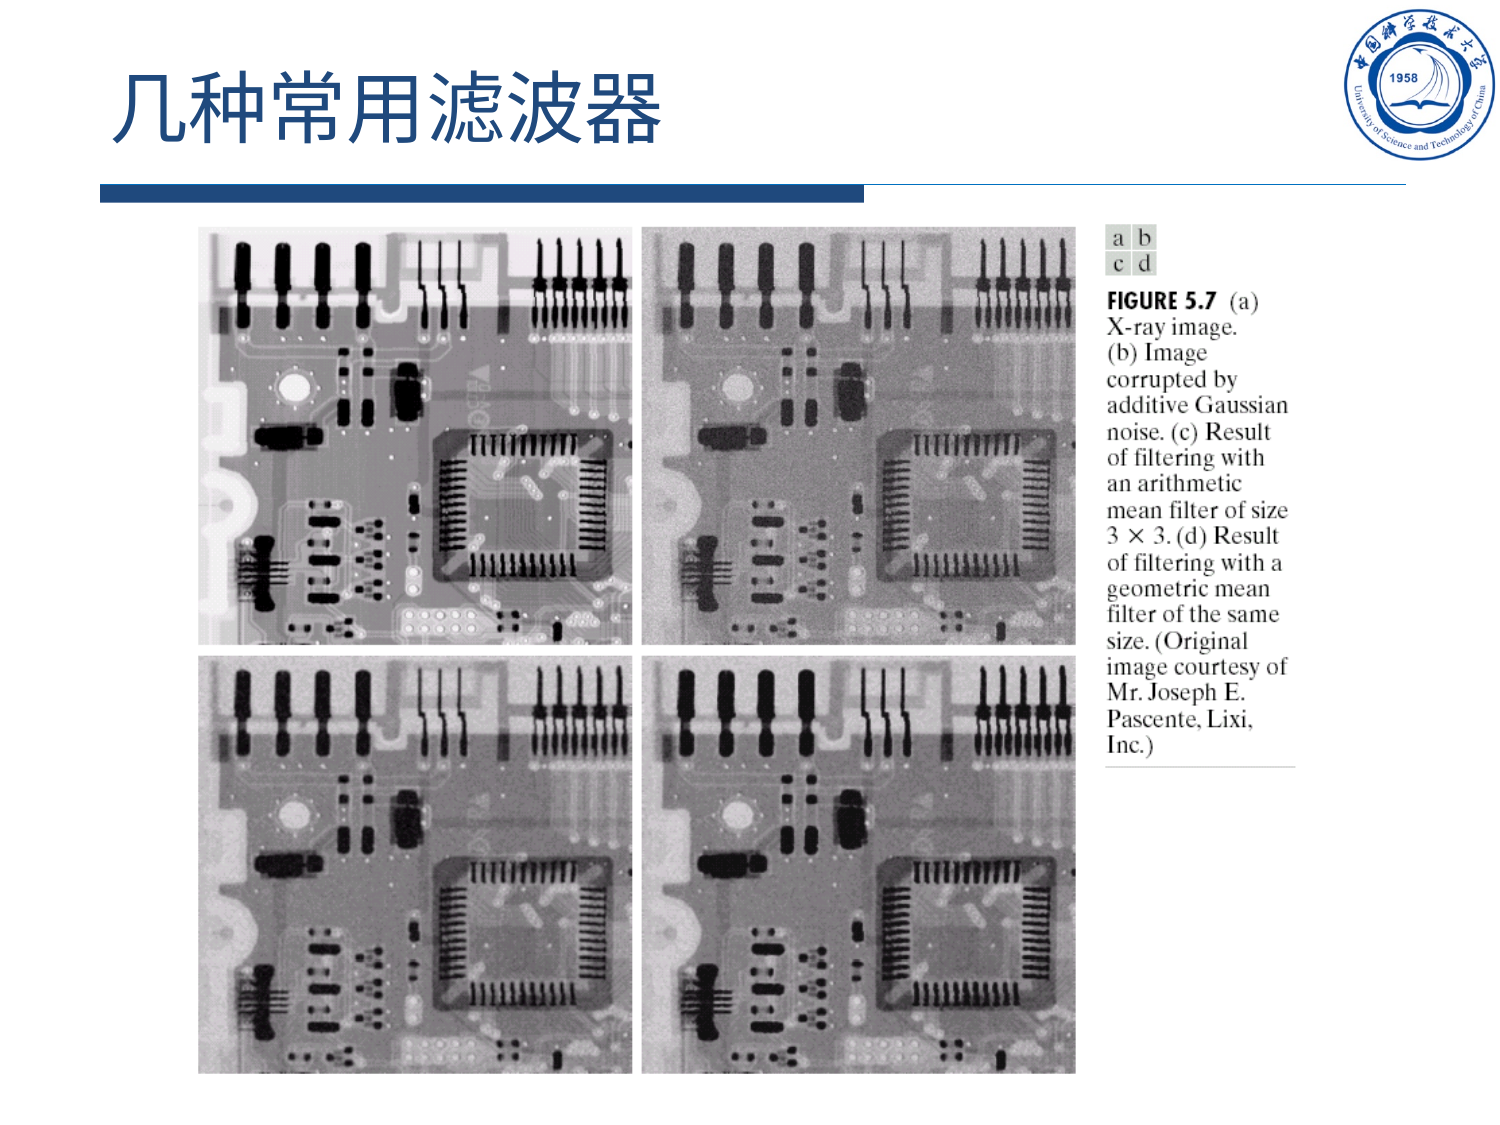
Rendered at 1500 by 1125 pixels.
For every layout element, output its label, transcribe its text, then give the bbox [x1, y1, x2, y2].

picture [193, 219, 1305, 1079]
picture [1333, 1, 1500, 161]
title 几种常用滤波器 [94, 50, 1407, 161]
